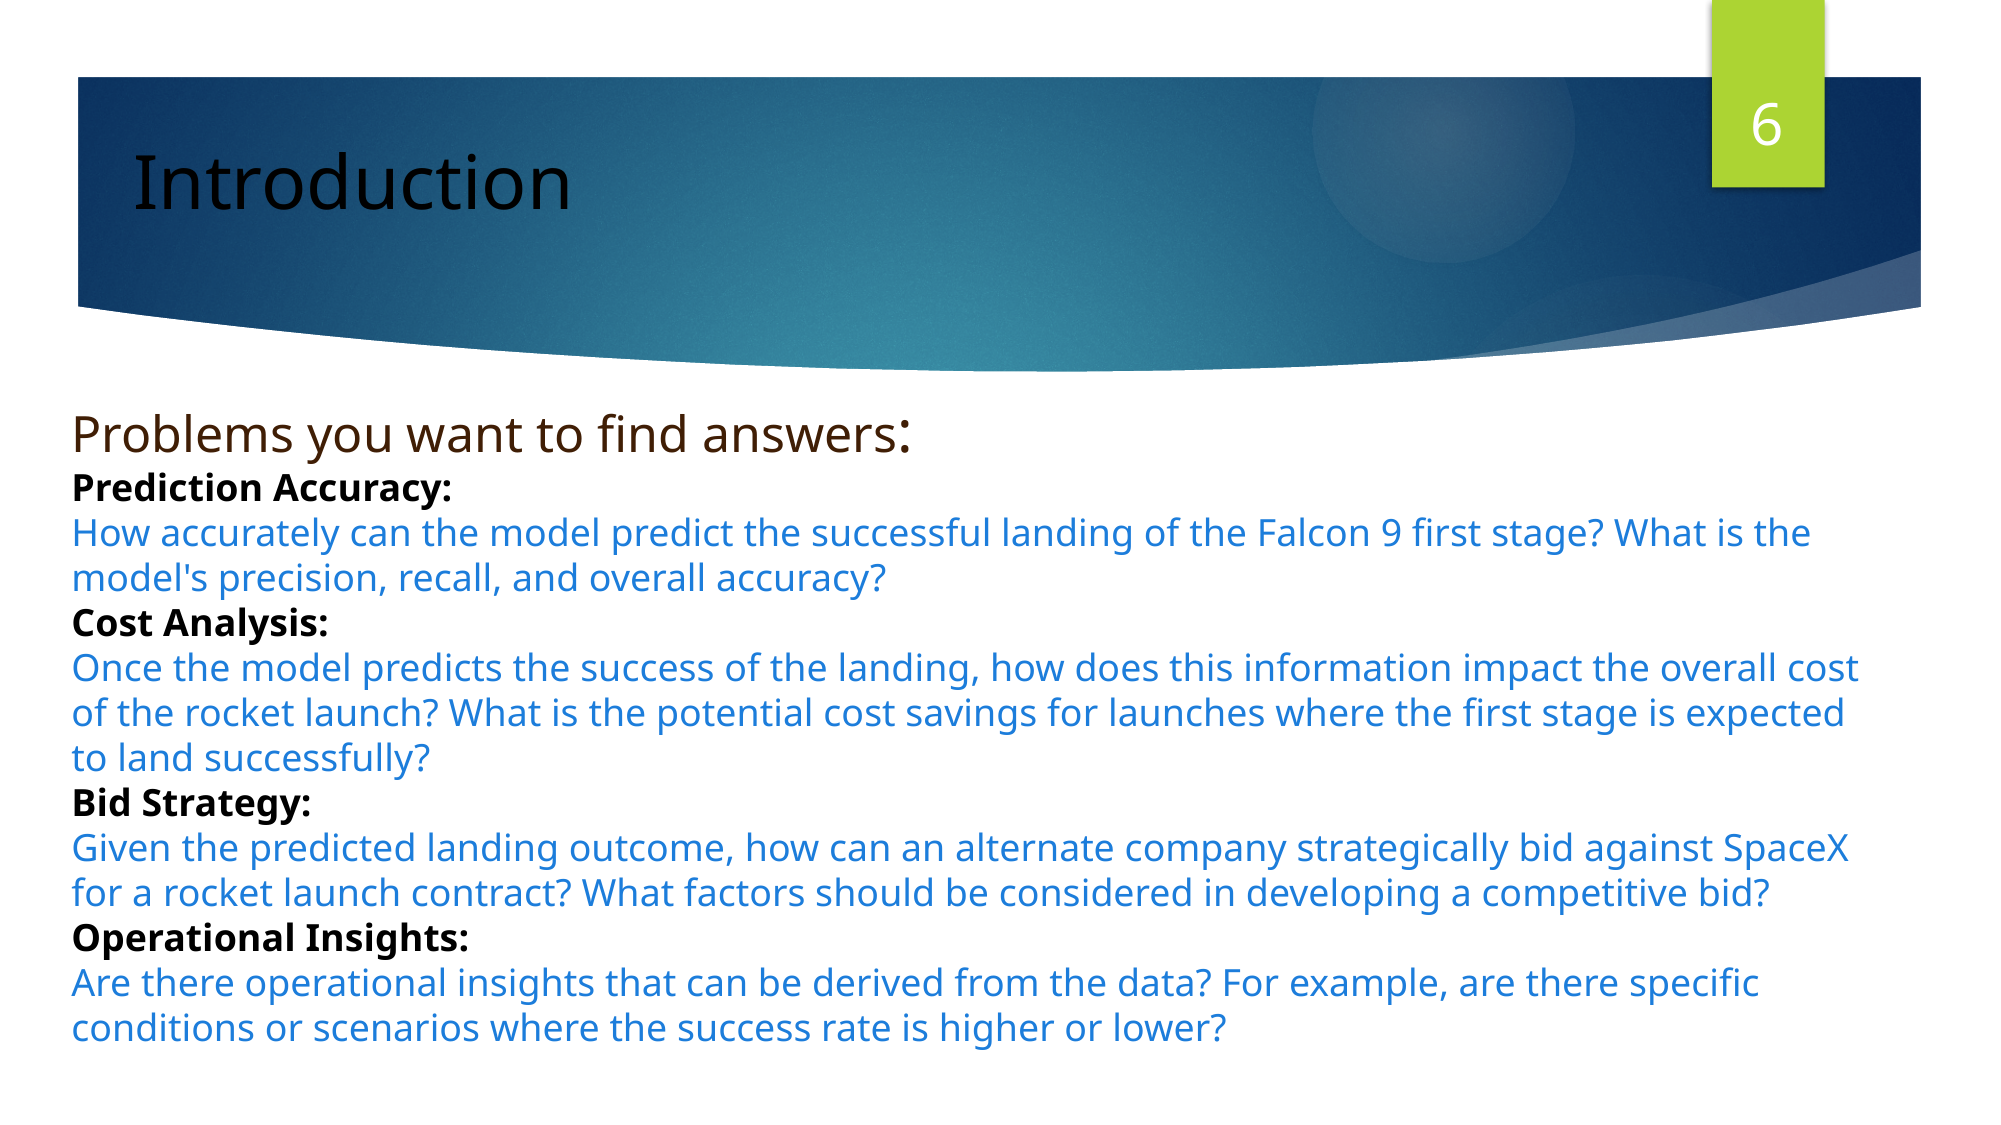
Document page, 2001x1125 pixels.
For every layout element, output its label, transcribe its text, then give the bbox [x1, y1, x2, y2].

text_box Problems you want to find answers: Prediction Accuracy: How accurately can the model predict the successful landing of the Falcon 9 first stage? What is the model's precision, recall, and overall accuracy? Cost Analysis: Once the model predicts the success of the landing, how does this information impact the overall cost of the rocket launch? What is the potential cost savings for launches where the first stage is expected to land successfully? Bid Strategy: Given the predicted landing outcome, how can an alternate company strategically bid against SpaceX for a rocket launch contract? What factors should be considered in developing a competitive bid? Operational Insights: Are there operational insights that can be derived from the data? For example, are there specific conditions or scenarios where the success rate is higher or lower? [56, 387, 1893, 1125]
title Introduction [118, 121, 598, 238]
slide_number 6 [1698, 48, 1836, 175]
